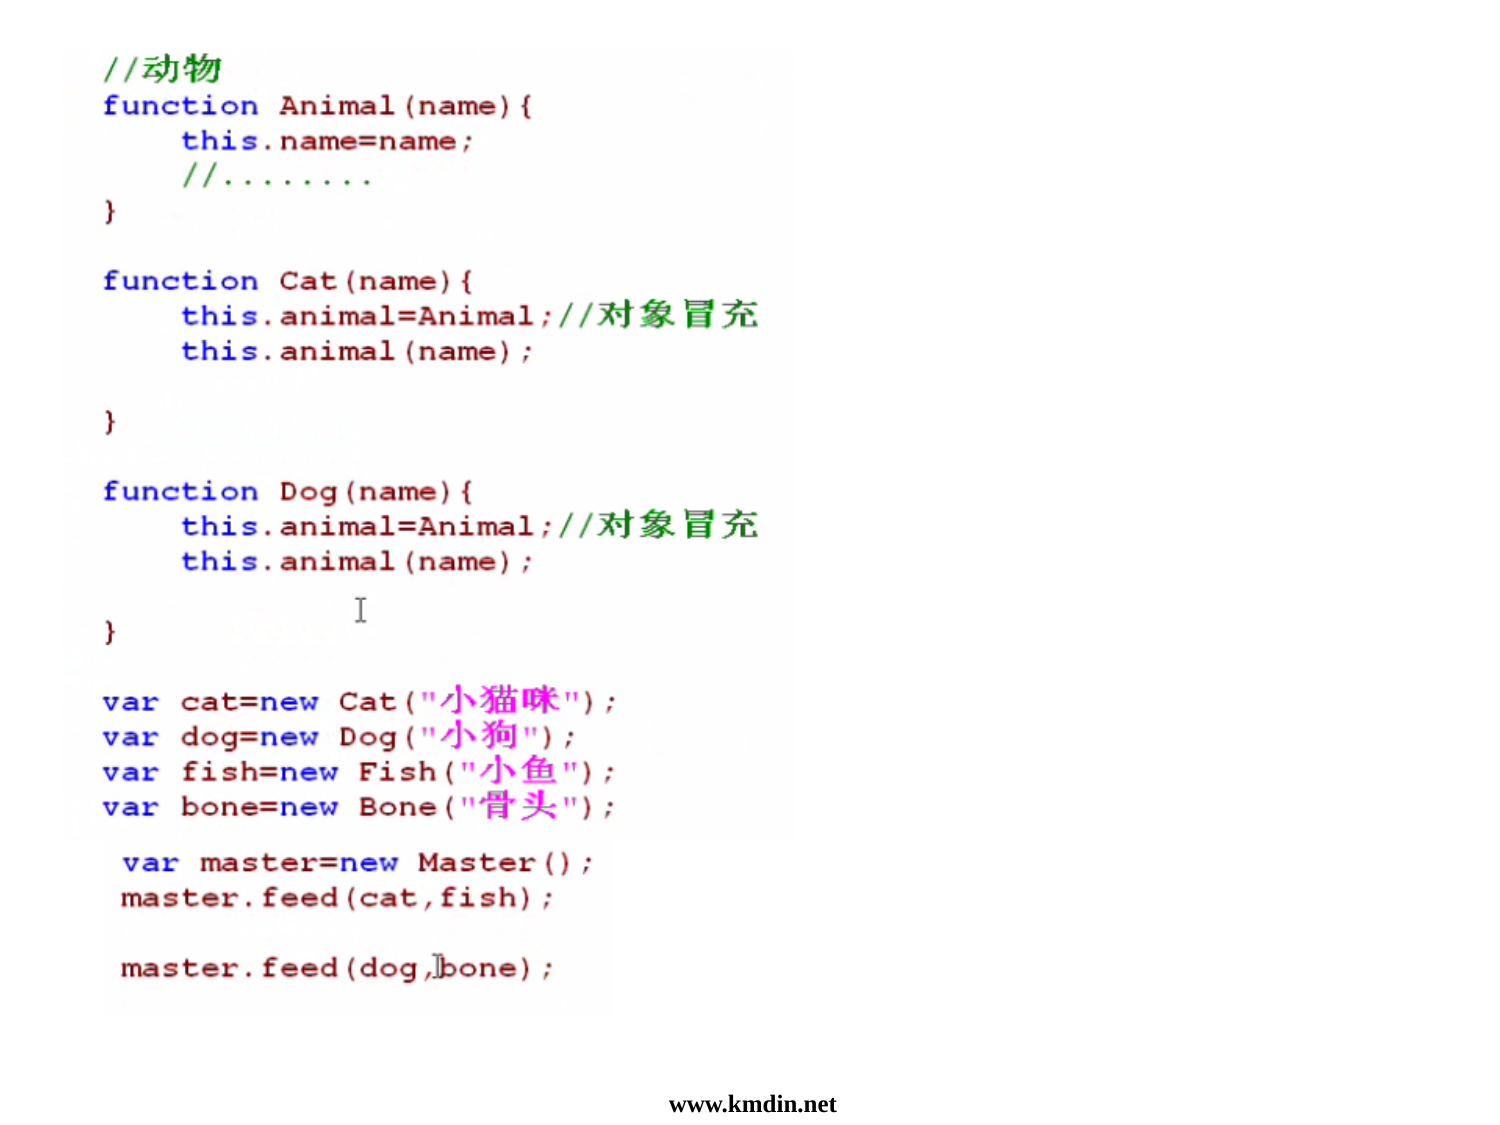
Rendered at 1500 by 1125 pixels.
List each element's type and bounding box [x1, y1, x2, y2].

picture [62, 49, 794, 1016]
title [75, 45, 1425, 233]
